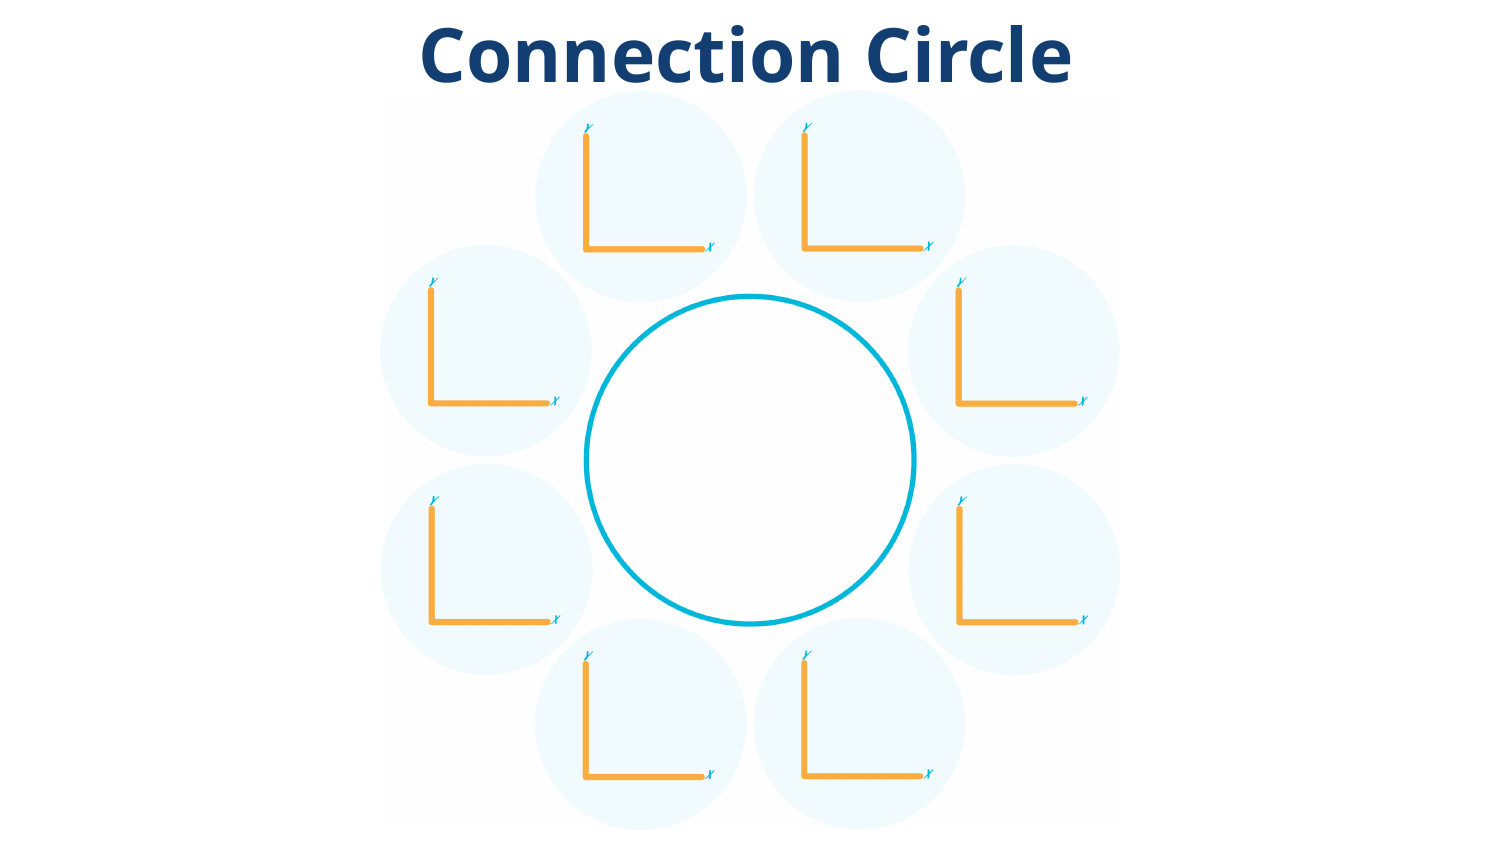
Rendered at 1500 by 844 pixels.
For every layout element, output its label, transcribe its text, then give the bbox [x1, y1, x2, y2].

picture [379, 90, 1120, 831]
text_box Connection Circle Template [222, 0, 1270, 195]
